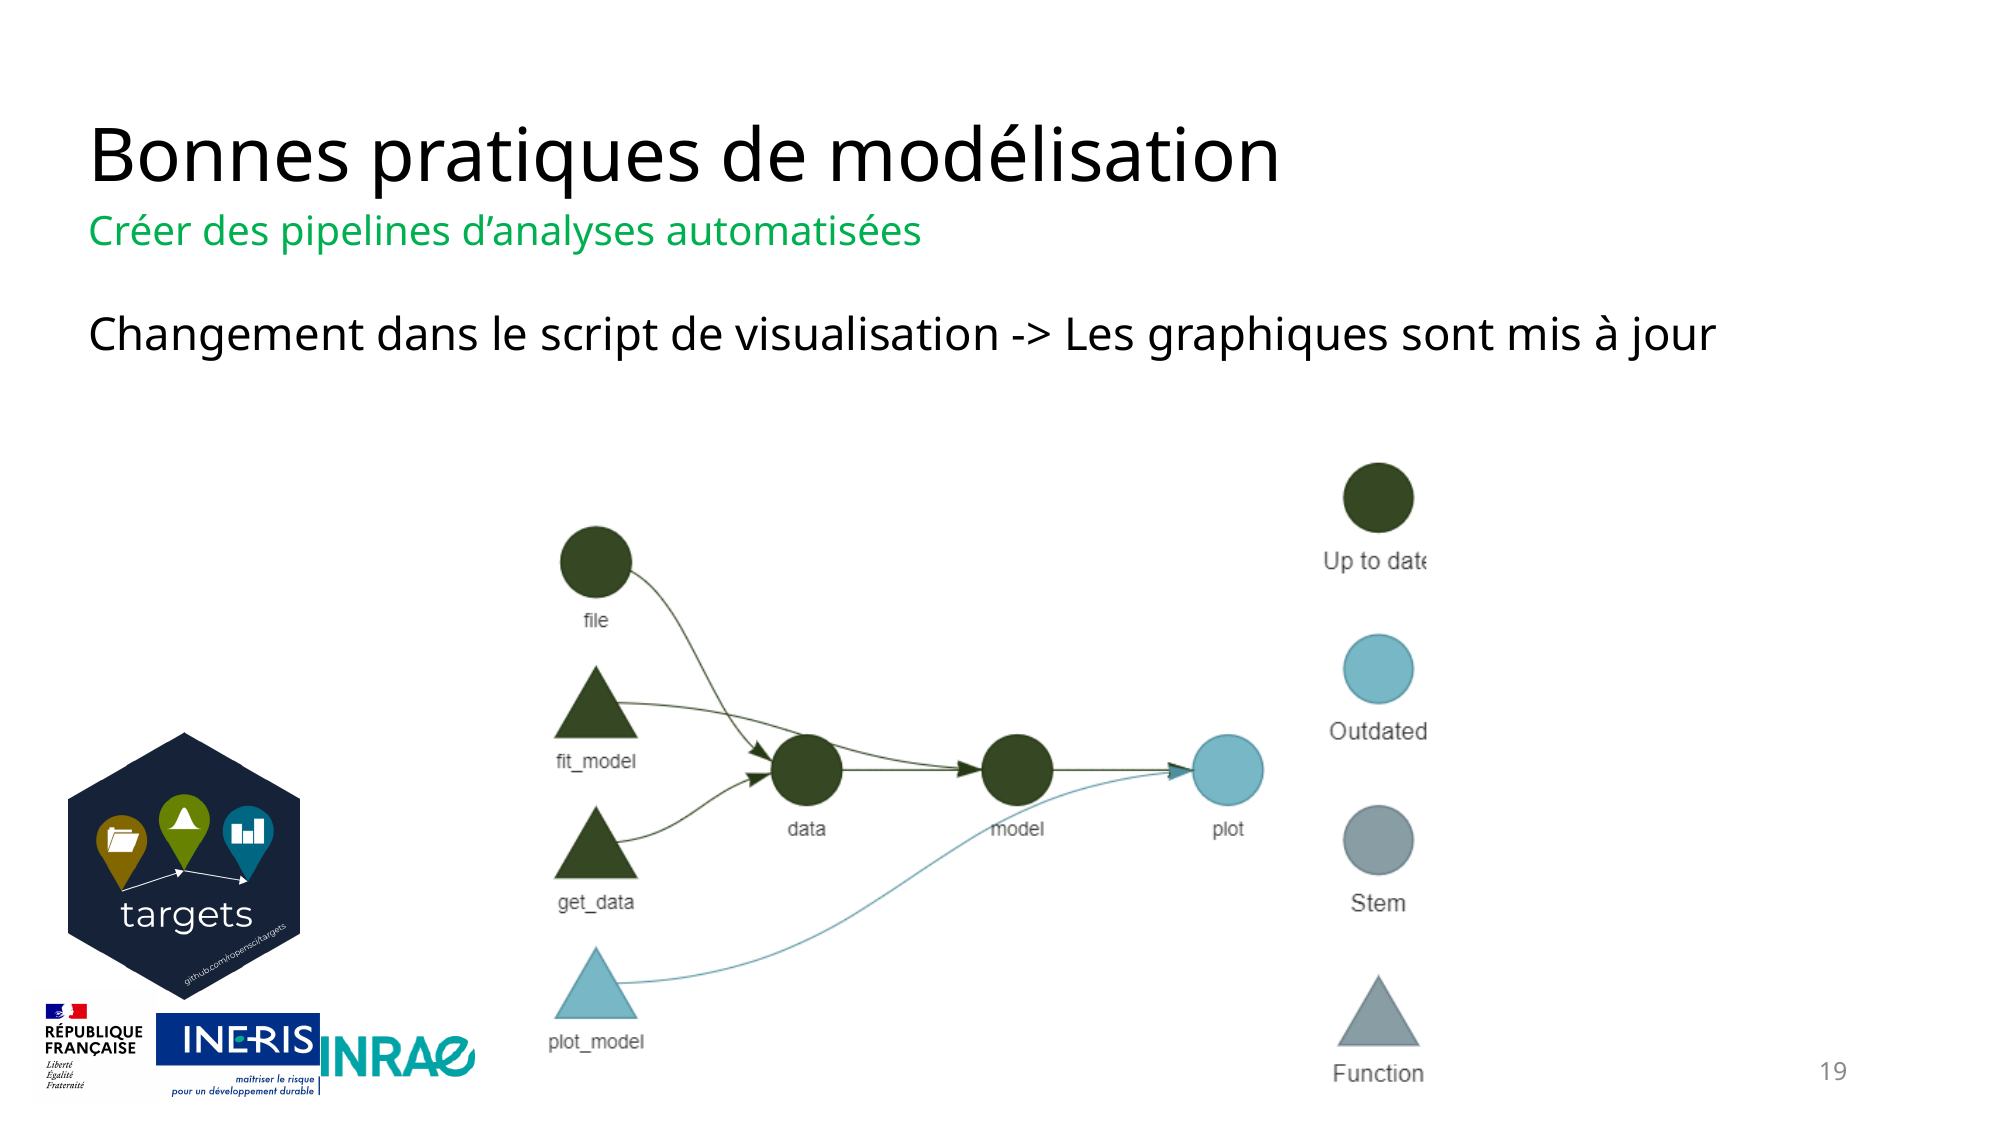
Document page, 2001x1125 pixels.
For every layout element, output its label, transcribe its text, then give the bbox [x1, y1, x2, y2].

picture [524, 446, 1447, 1098]
list Changement dans le script de visualisation -> Les graphiques sont mis à jour [68, 290, 1932, 409]
picture [31, 732, 320, 1103]
slide_number 19 [1449, 1042, 1863, 1103]
title Bonnes pratiques de modélisation Créer des pipelines d’analyses automatisées [68, 97, 1932, 275]
picture [321, 1035, 475, 1077]
